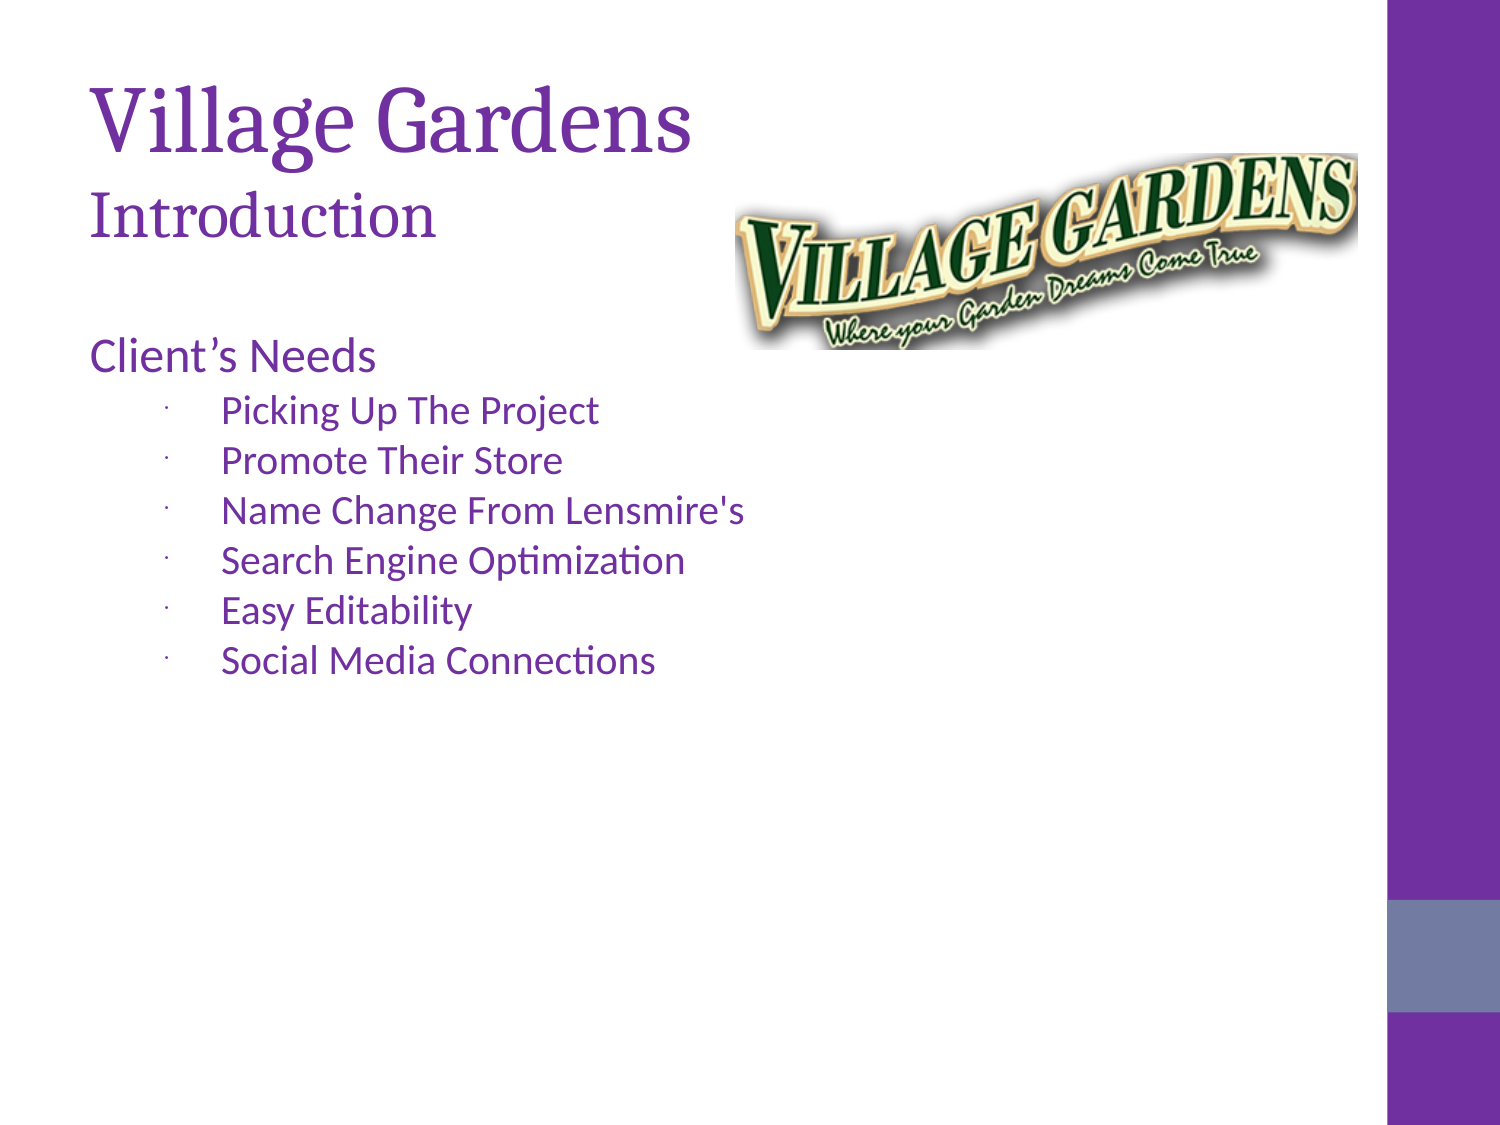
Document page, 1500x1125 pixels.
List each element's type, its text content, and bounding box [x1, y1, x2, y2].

text_box Client’s Needs Picking Up The Project Promote Their Store Name Change From Lensmire's Search Engine Optimization Easy Editability Social Media Connections [74, 315, 1325, 1035]
text_box Village Gardens Introduction [74, 45, 1325, 263]
picture [734, 153, 1358, 351]
